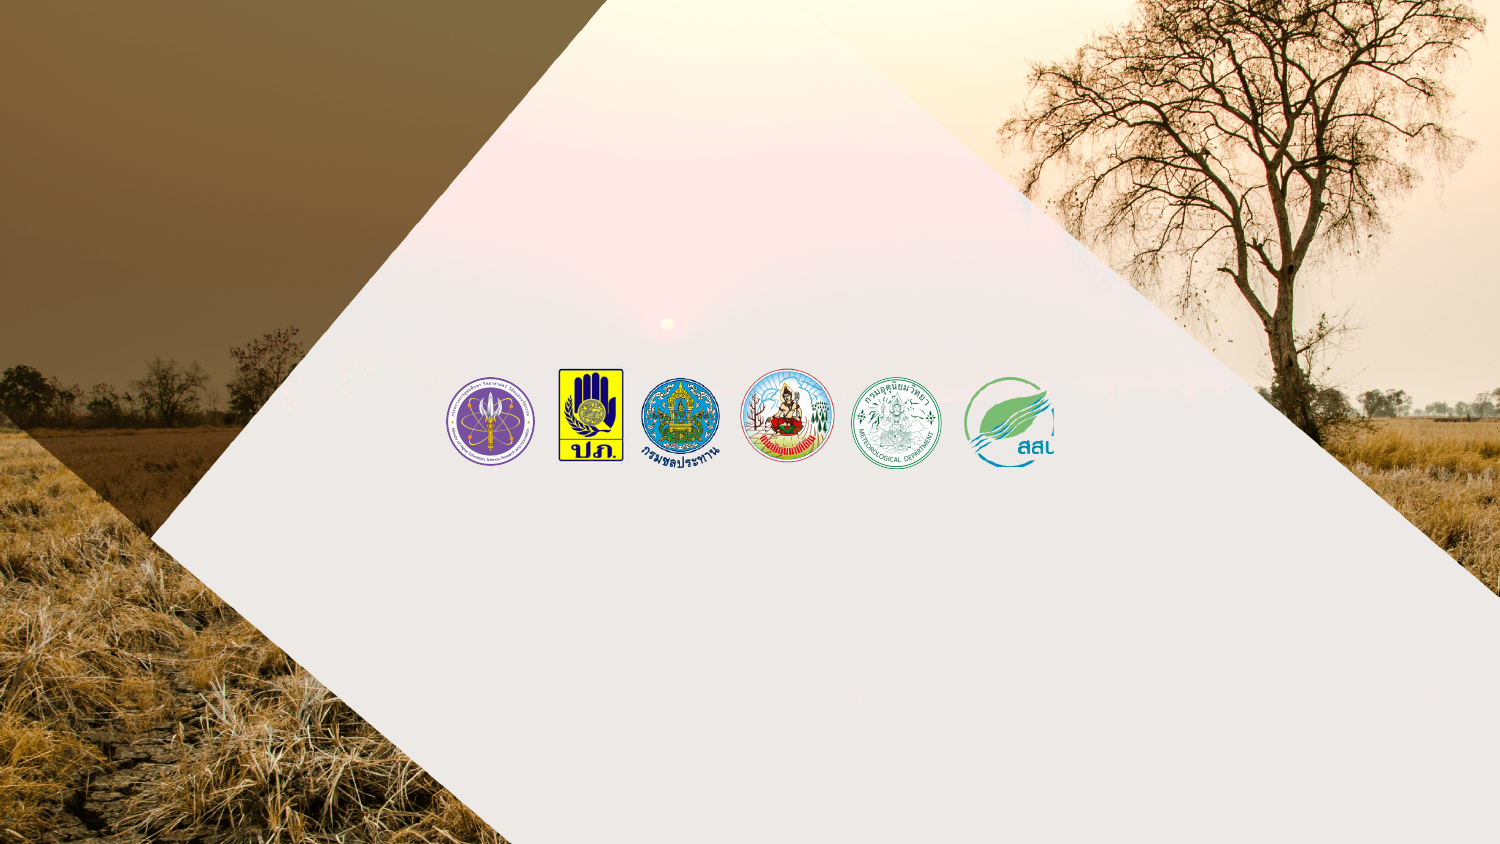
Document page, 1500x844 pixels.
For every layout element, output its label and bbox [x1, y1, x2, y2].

list [0, 0, 1500, 844]
text_box [446, 347, 1054, 496]
